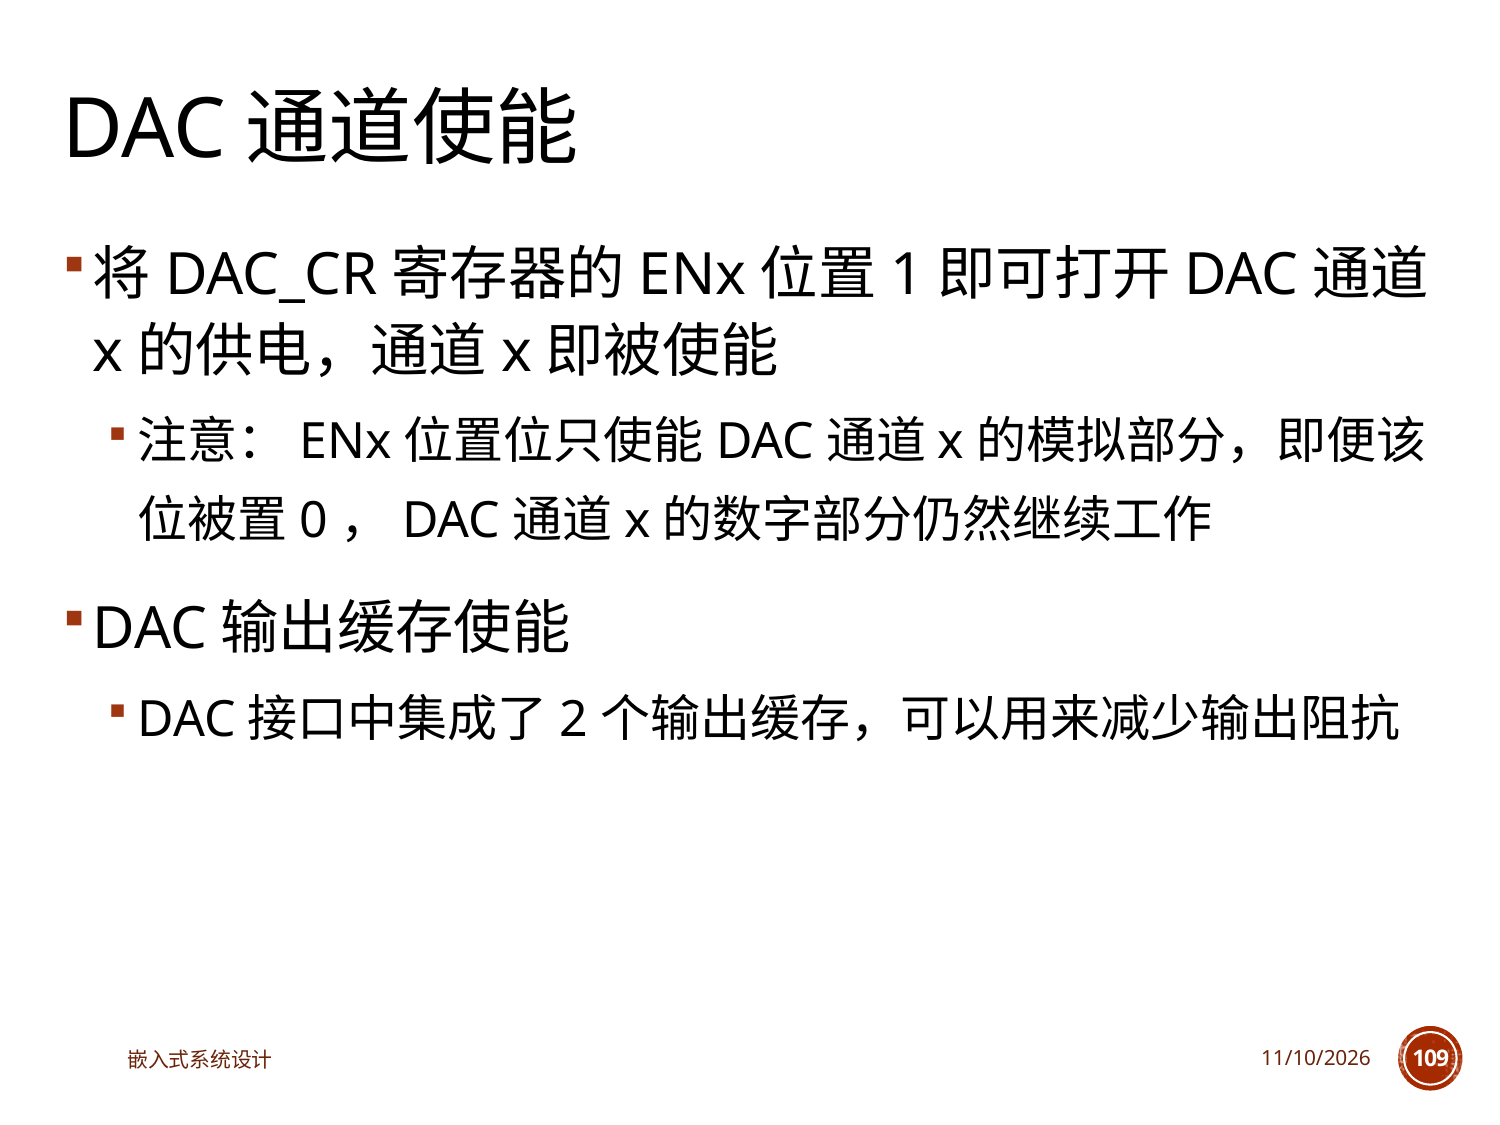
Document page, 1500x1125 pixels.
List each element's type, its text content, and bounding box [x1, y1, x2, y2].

slide_number 109 [1391, 1028, 1471, 1089]
footer 嵌入式系统设计 [112, 1028, 891, 1089]
title DAC通道使能 [47, 46, 1471, 215]
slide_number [982, 1028, 1386, 1089]
list 将DAC_CR寄存器的ENx位置1即可打开DAC通道x的供电，通道x即被使能 注意：ENx位置位只使能DAC通道x的模拟部分，即便该位被置0，DAC通道x的数字部分仍然继续工作 DAC输出缓存使能 DAC接口中集成了2个输出缓存，可以用来减少输出阻抗 [47, 221, 1471, 1036]
